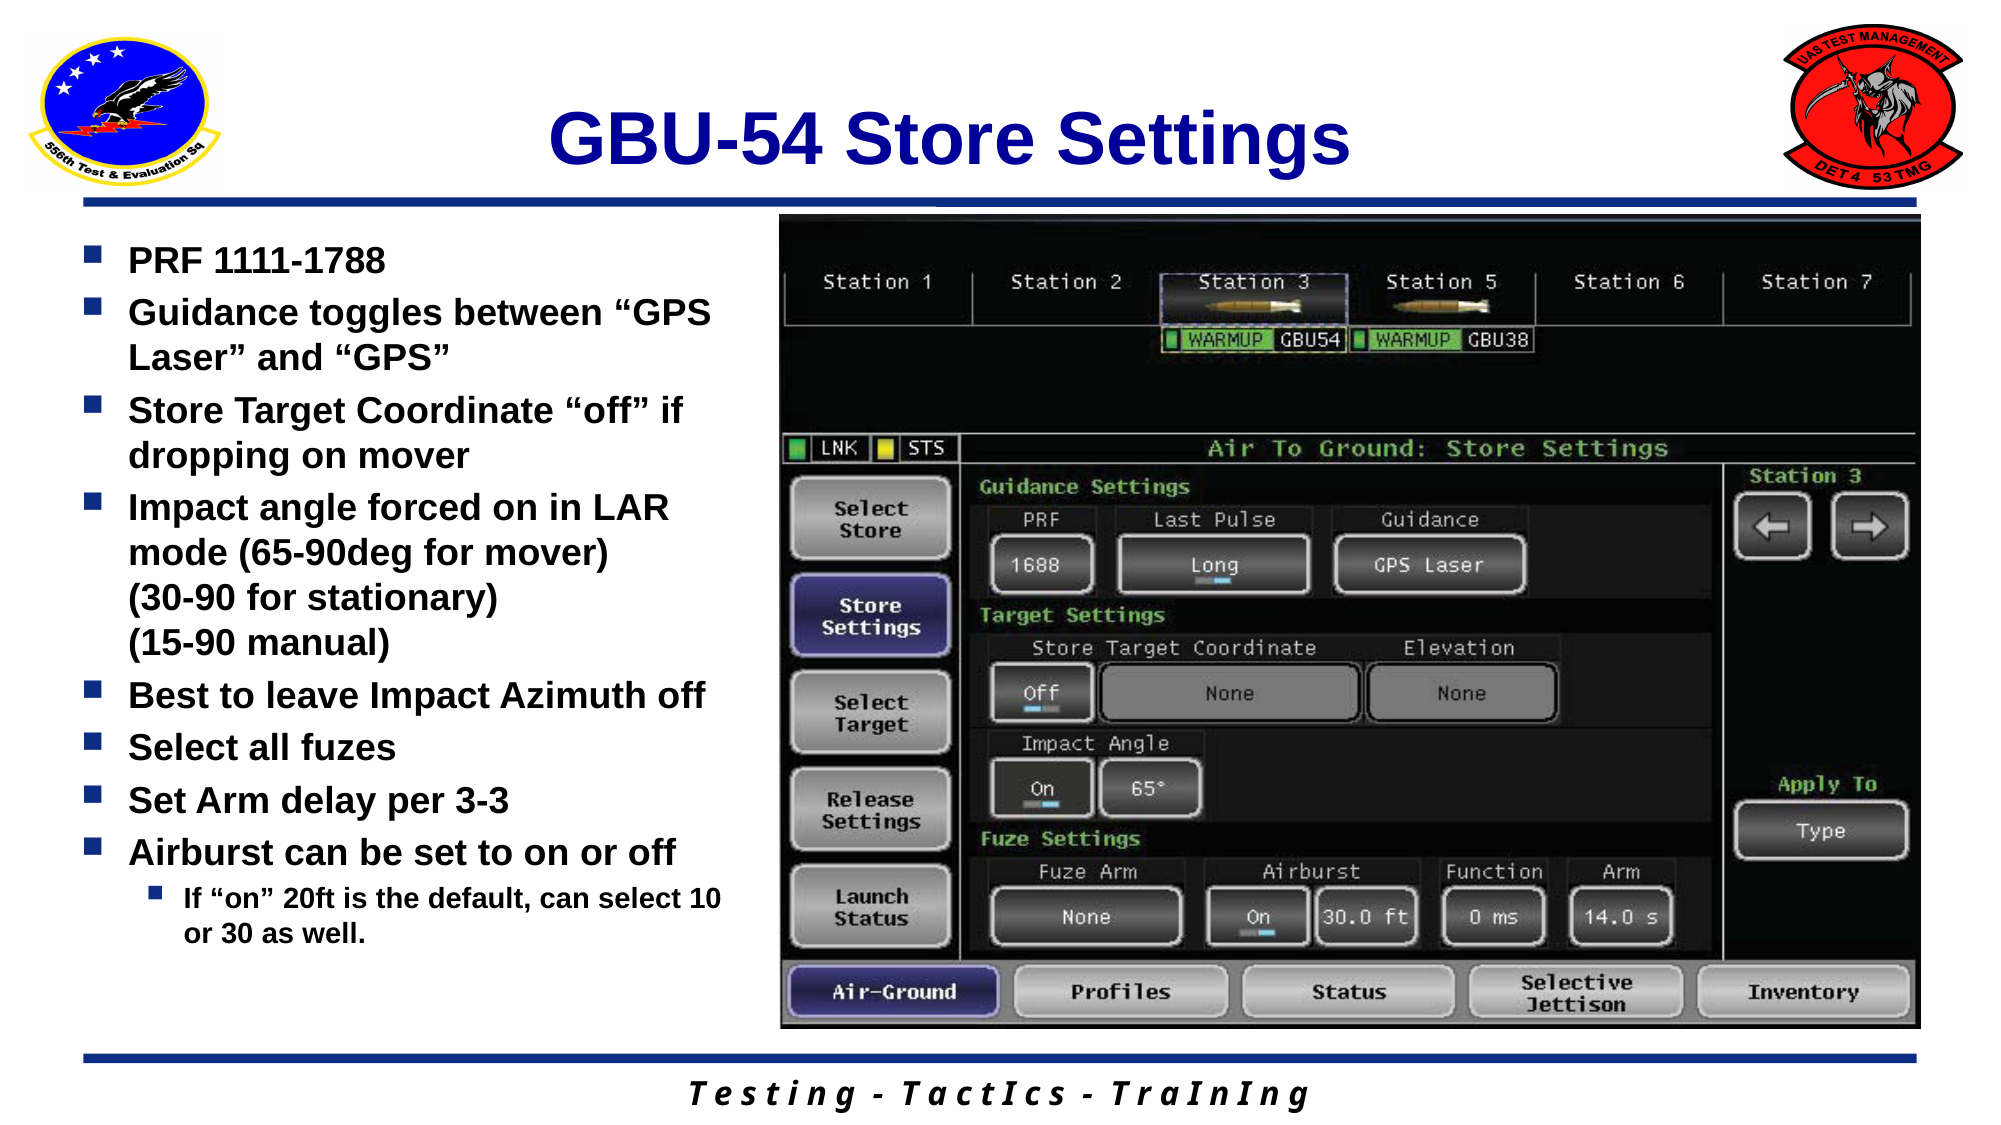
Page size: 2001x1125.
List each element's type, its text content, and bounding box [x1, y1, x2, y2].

list PRF 1111-1788 Guidance toggles between “GPS Laser” and “GPS” Store Target Coordinate “off” if dropping on mover Impact angle forced on in LAR mode (65-90deg for mover) (30-90 for stationary) (15-90 manual) Best to leave Impact Azimuth off Select all fuzes Set Arm delay per 3-3 Airburst can be set to on or off If “on” 20ft is the default, can select 10 or 30 as well. [0, 227, 762, 1124]
picture [1783, 24, 1963, 190]
picture [779, 214, 1921, 1029]
picture [24, 35, 225, 188]
title GBU-54 Store Settings [208, 40, 1693, 229]
